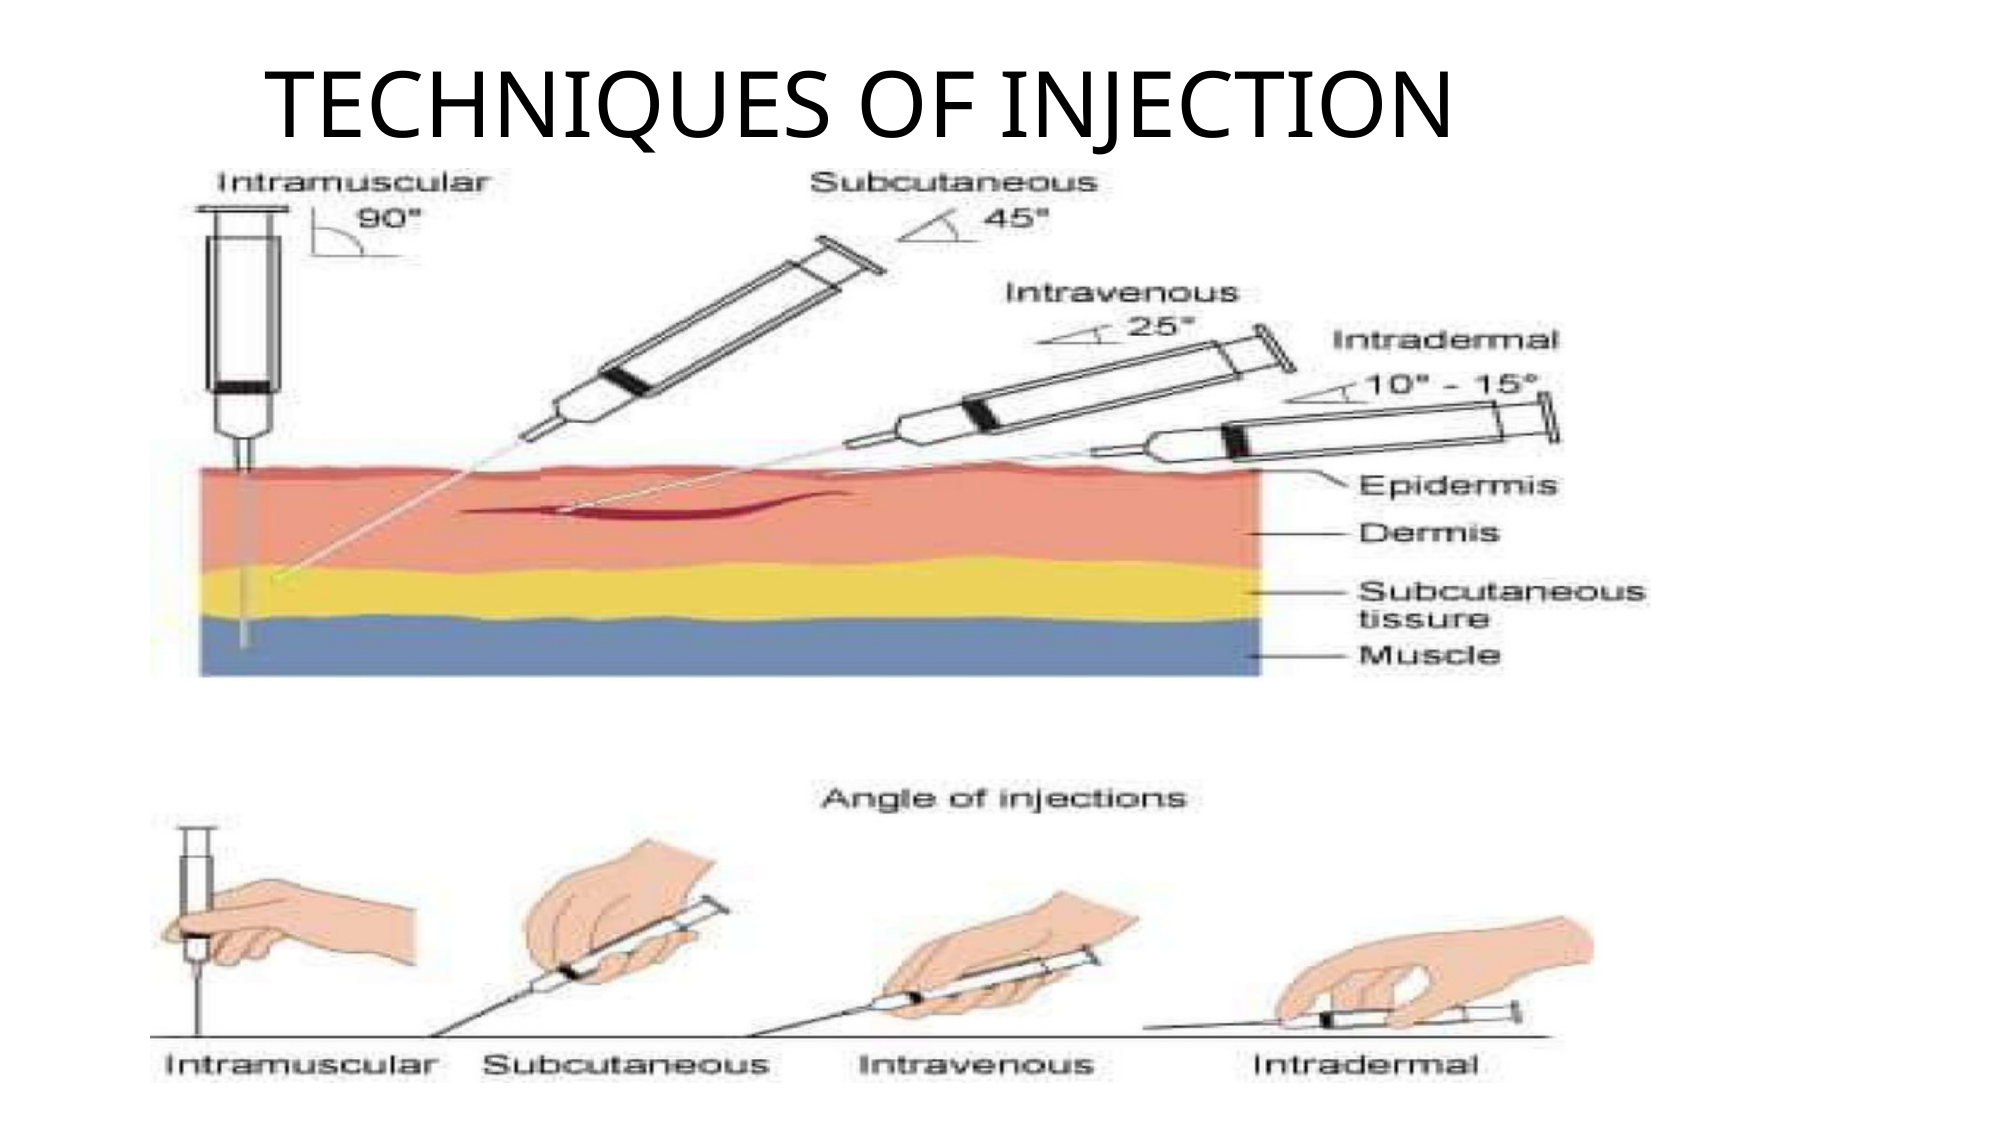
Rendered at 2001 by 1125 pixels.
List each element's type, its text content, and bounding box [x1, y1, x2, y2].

title TECHNIQUES OF INJECTION [249, 0, 1975, 217]
picture [150, 168, 1651, 1083]
